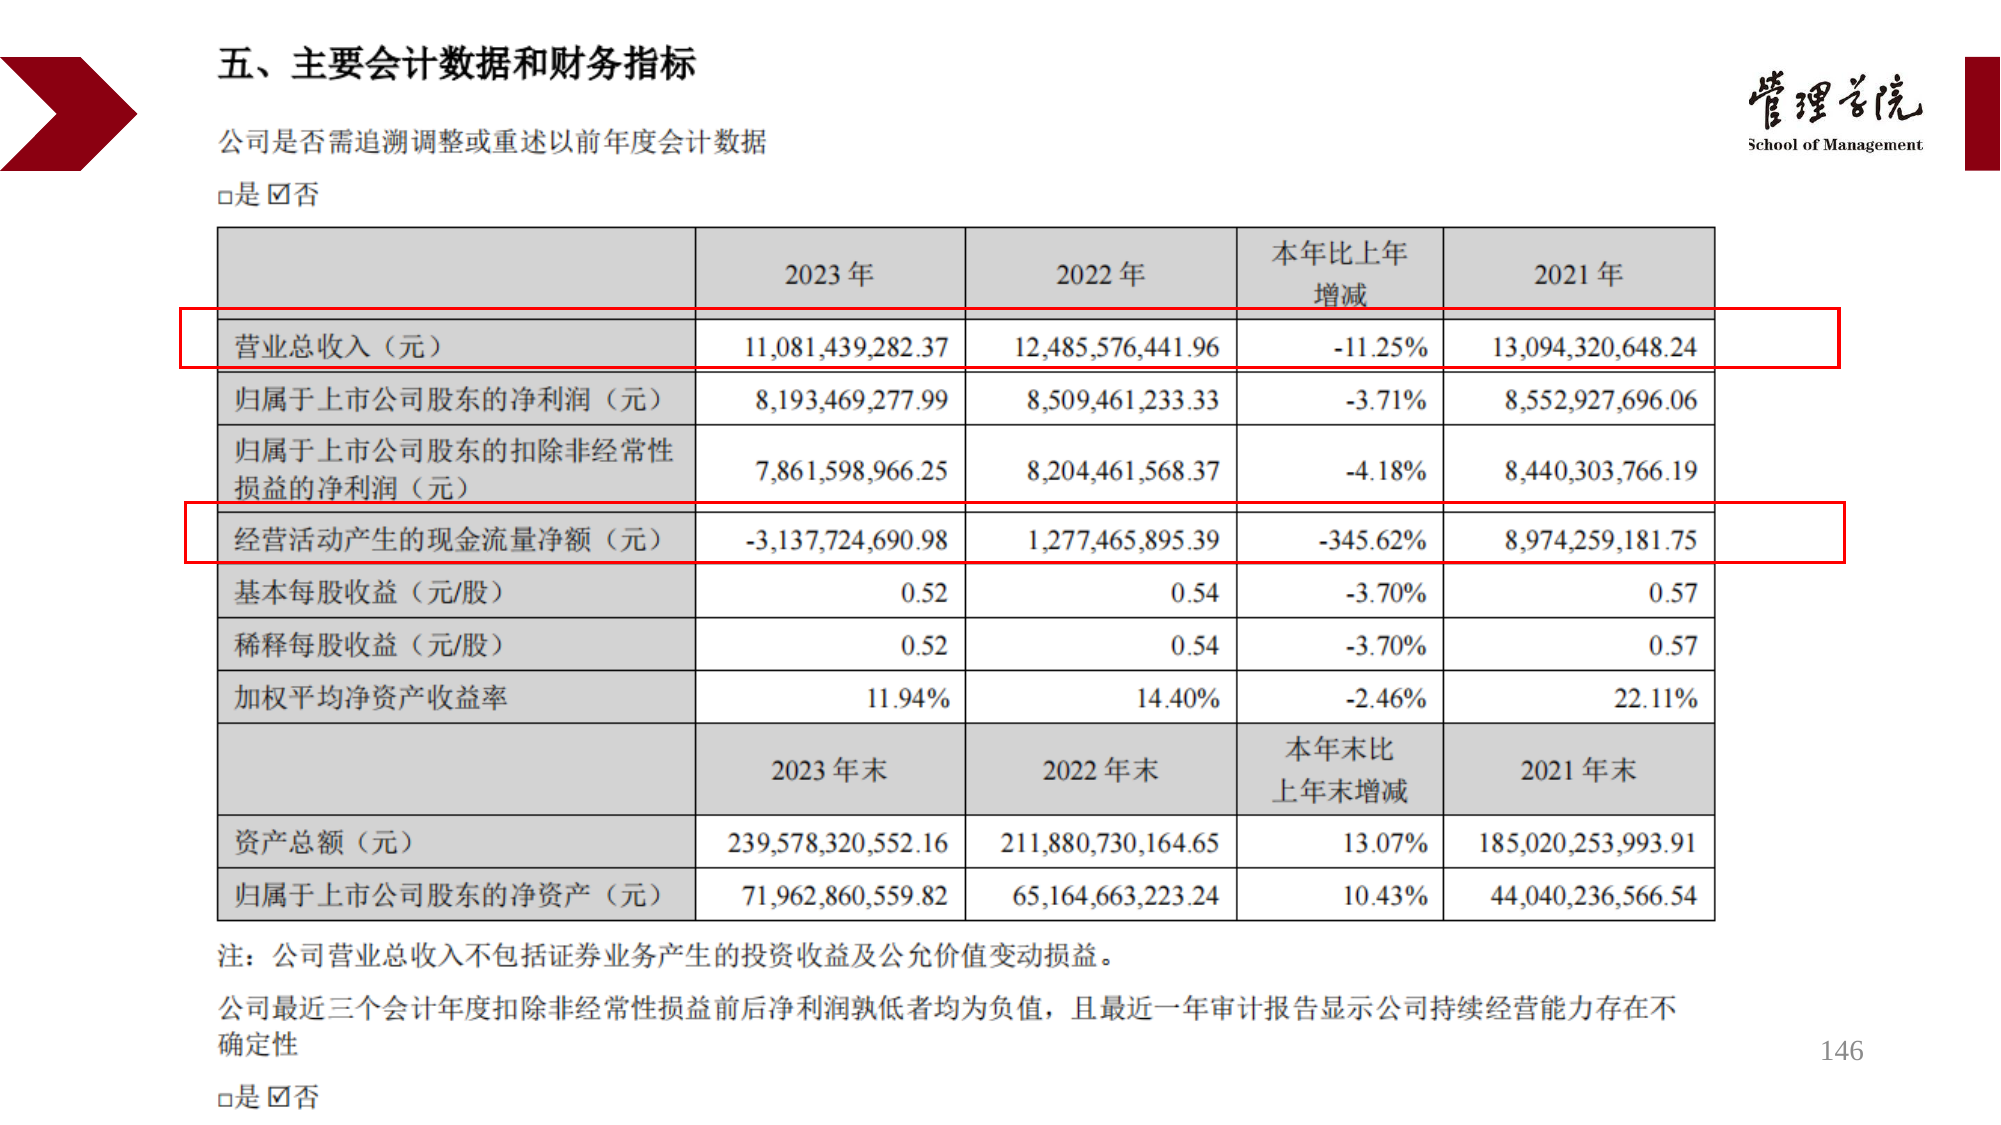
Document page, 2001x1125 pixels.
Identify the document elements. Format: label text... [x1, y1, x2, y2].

text_box [1749, 502, 1845, 563]
slide_number 146 [1749, 1018, 1880, 1079]
text_box [179, 307, 190, 369]
picture [190, 27, 1965, 1125]
text_box [1749, 307, 1840, 369]
text_box [184, 502, 190, 563]
